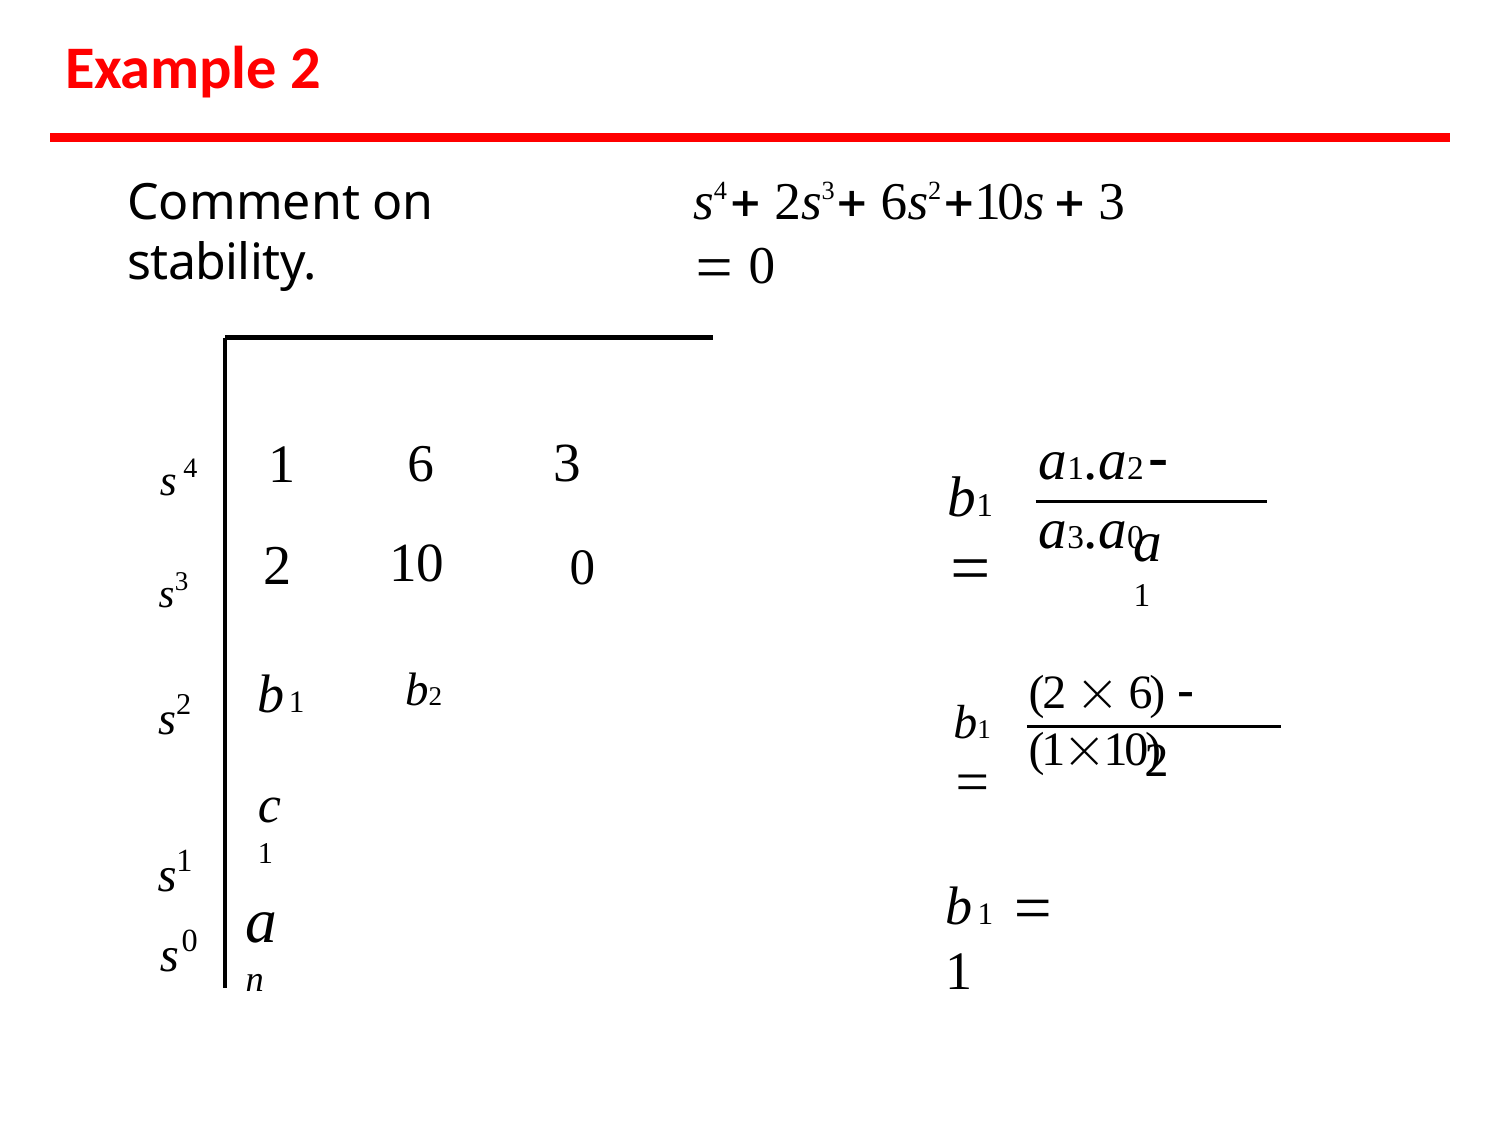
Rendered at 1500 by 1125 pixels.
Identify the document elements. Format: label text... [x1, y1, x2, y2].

text_box b1  [951, 688, 1019, 806]
text_box an [243, 876, 290, 999]
text_box s4  2s3  6s2 10s  3  0 [686, 164, 1152, 295]
text_box (2  6)  (110) [1026, 658, 1282, 776]
text_box s4 [153, 400, 209, 505]
title Example 2 [62, 26, 450, 137]
text_box b1 [255, 655, 309, 724]
text_box 1 2 [261, 392, 298, 596]
text_box b2 [403, 656, 444, 715]
text_box Comment on stability. [125, 167, 608, 290]
text_box a1.a2  a3.a0 [1036, 420, 1267, 561]
text_box s2 s1 [151, 632, 197, 902]
text_box b1  [945, 456, 1025, 597]
text_box b1  1 [943, 868, 1098, 1001]
text_box s3 [152, 518, 198, 616]
text_box a1 [1131, 501, 1174, 613]
text_box s0 [153, 864, 209, 982]
text_box 3 0 [551, 424, 600, 595]
title Example 2 [62, 138, 450, 217]
text_box c1 [255, 767, 296, 870]
text_box 6 10 [387, 393, 446, 593]
text_box 2 [1142, 726, 1168, 786]
